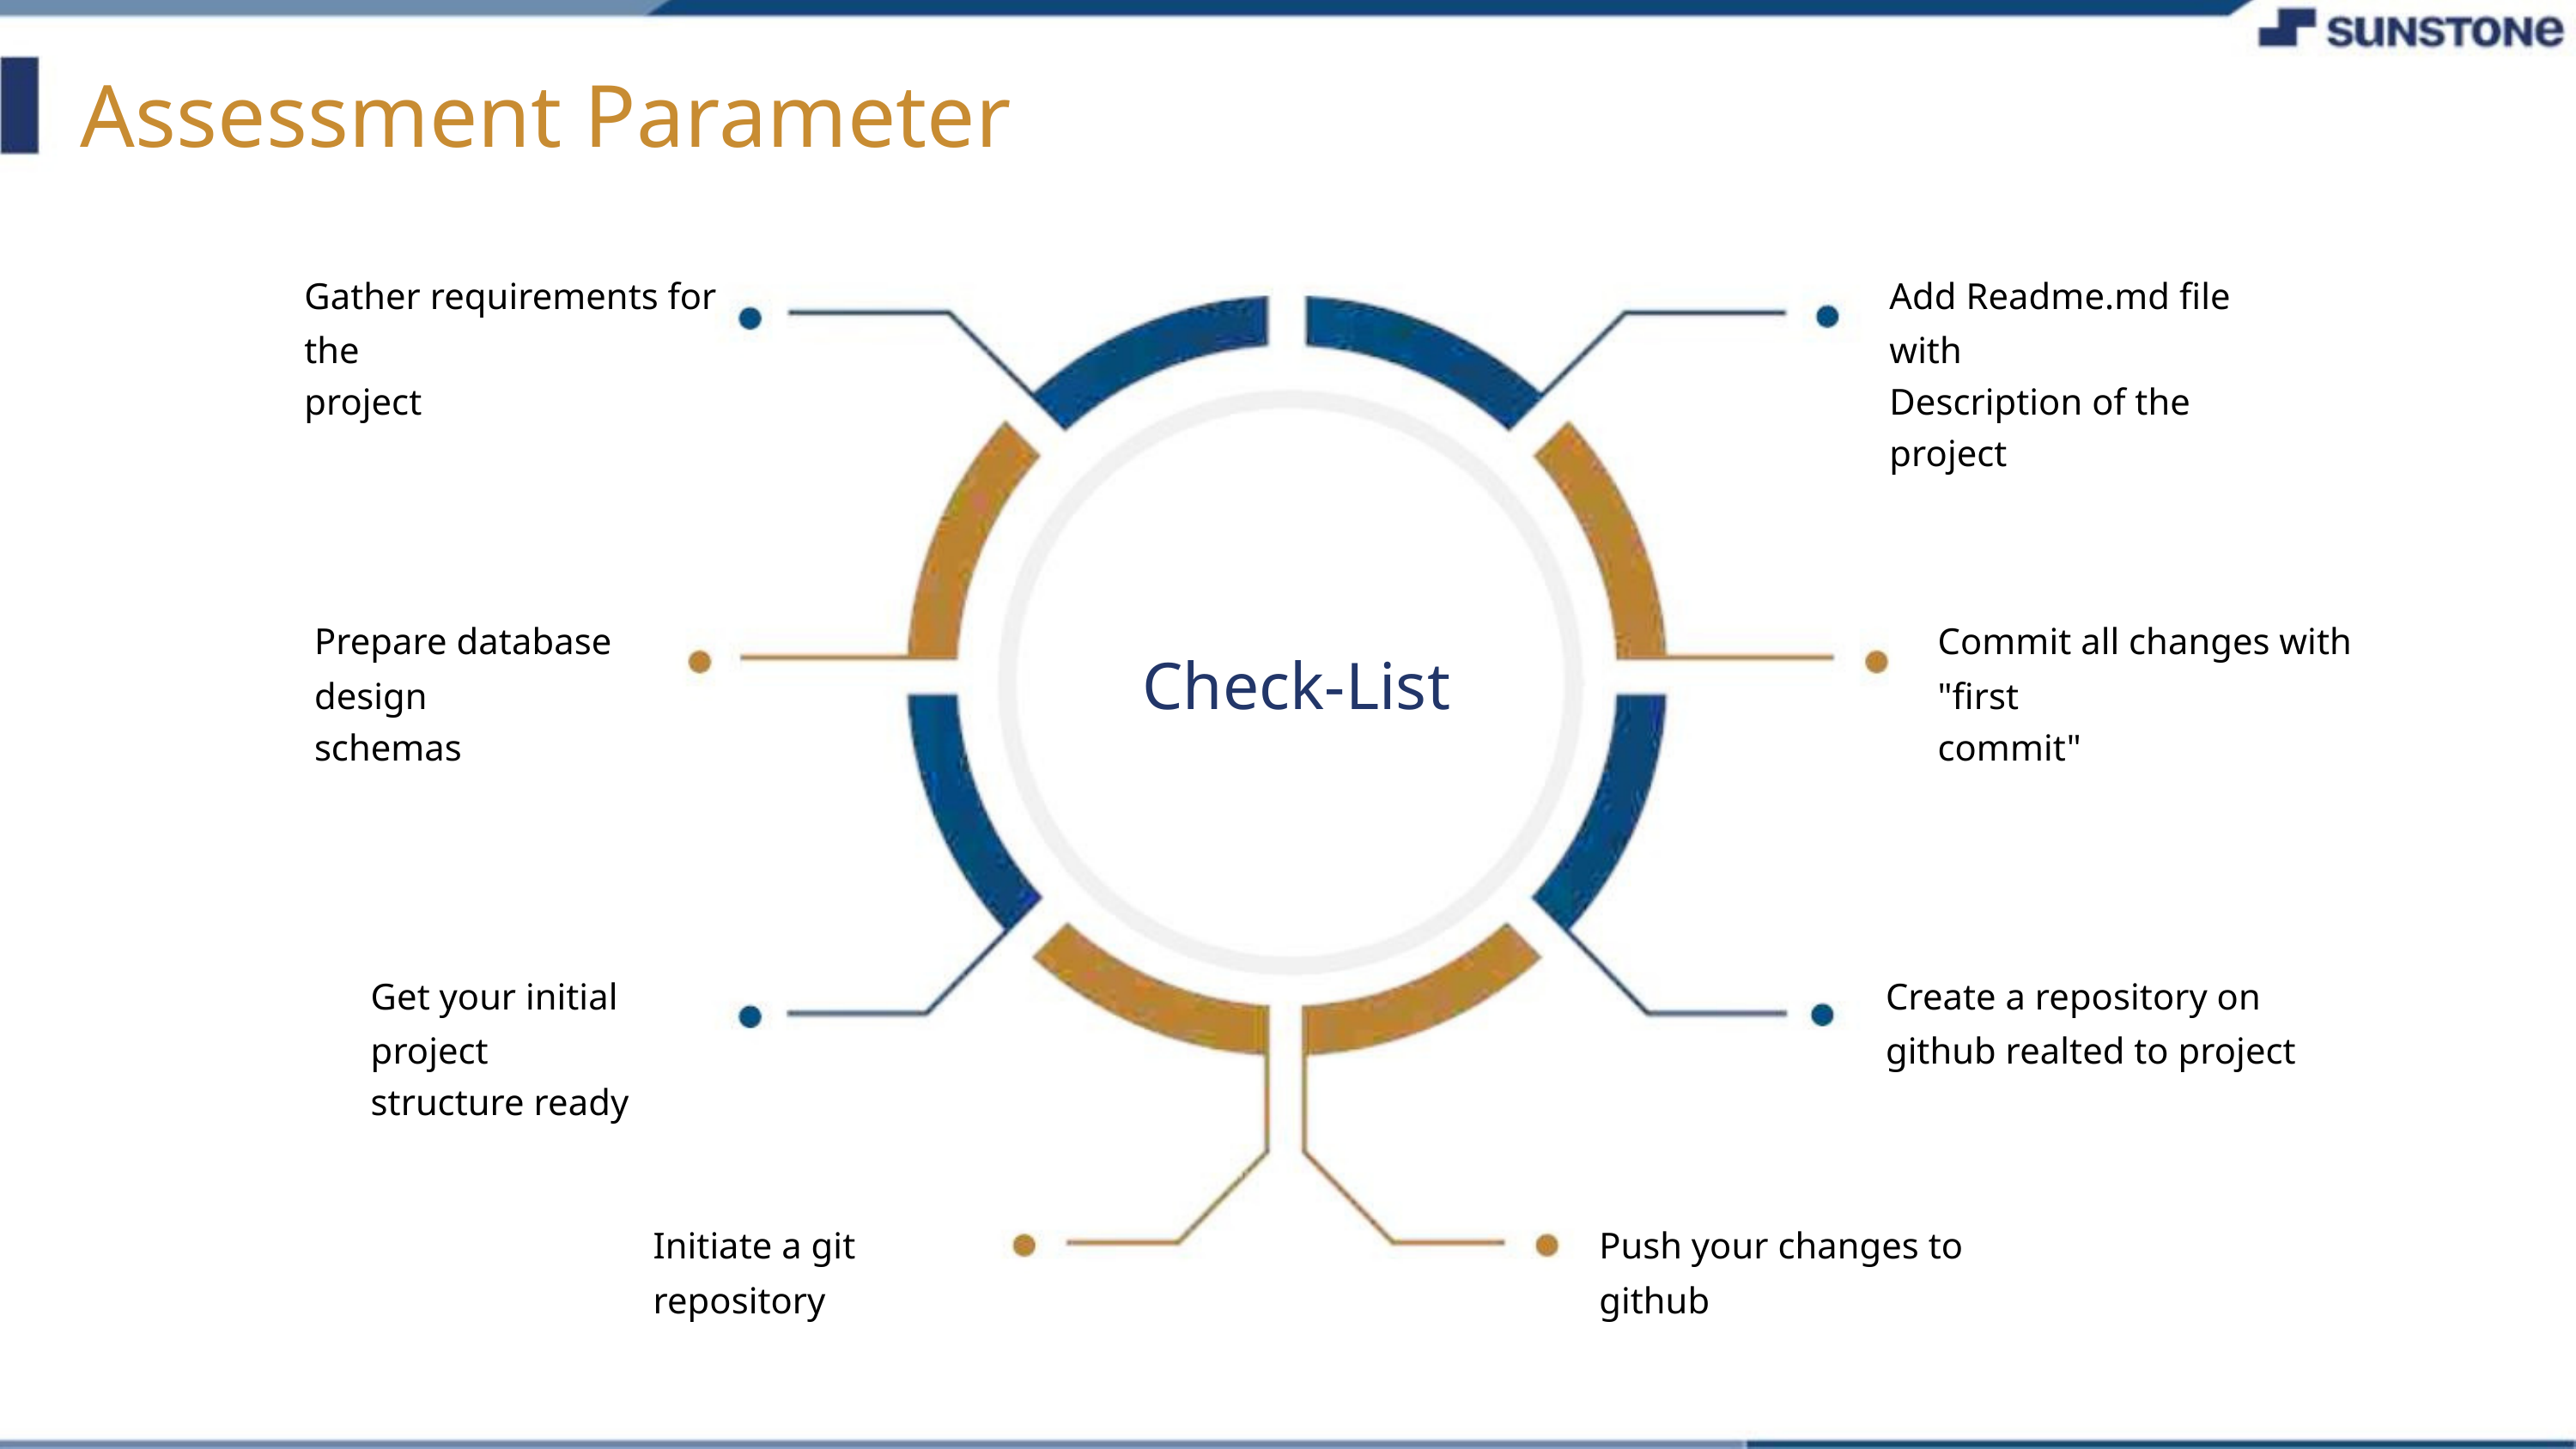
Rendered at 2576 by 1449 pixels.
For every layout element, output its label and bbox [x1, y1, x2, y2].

text_box [0, 0, 2576, 1449]
